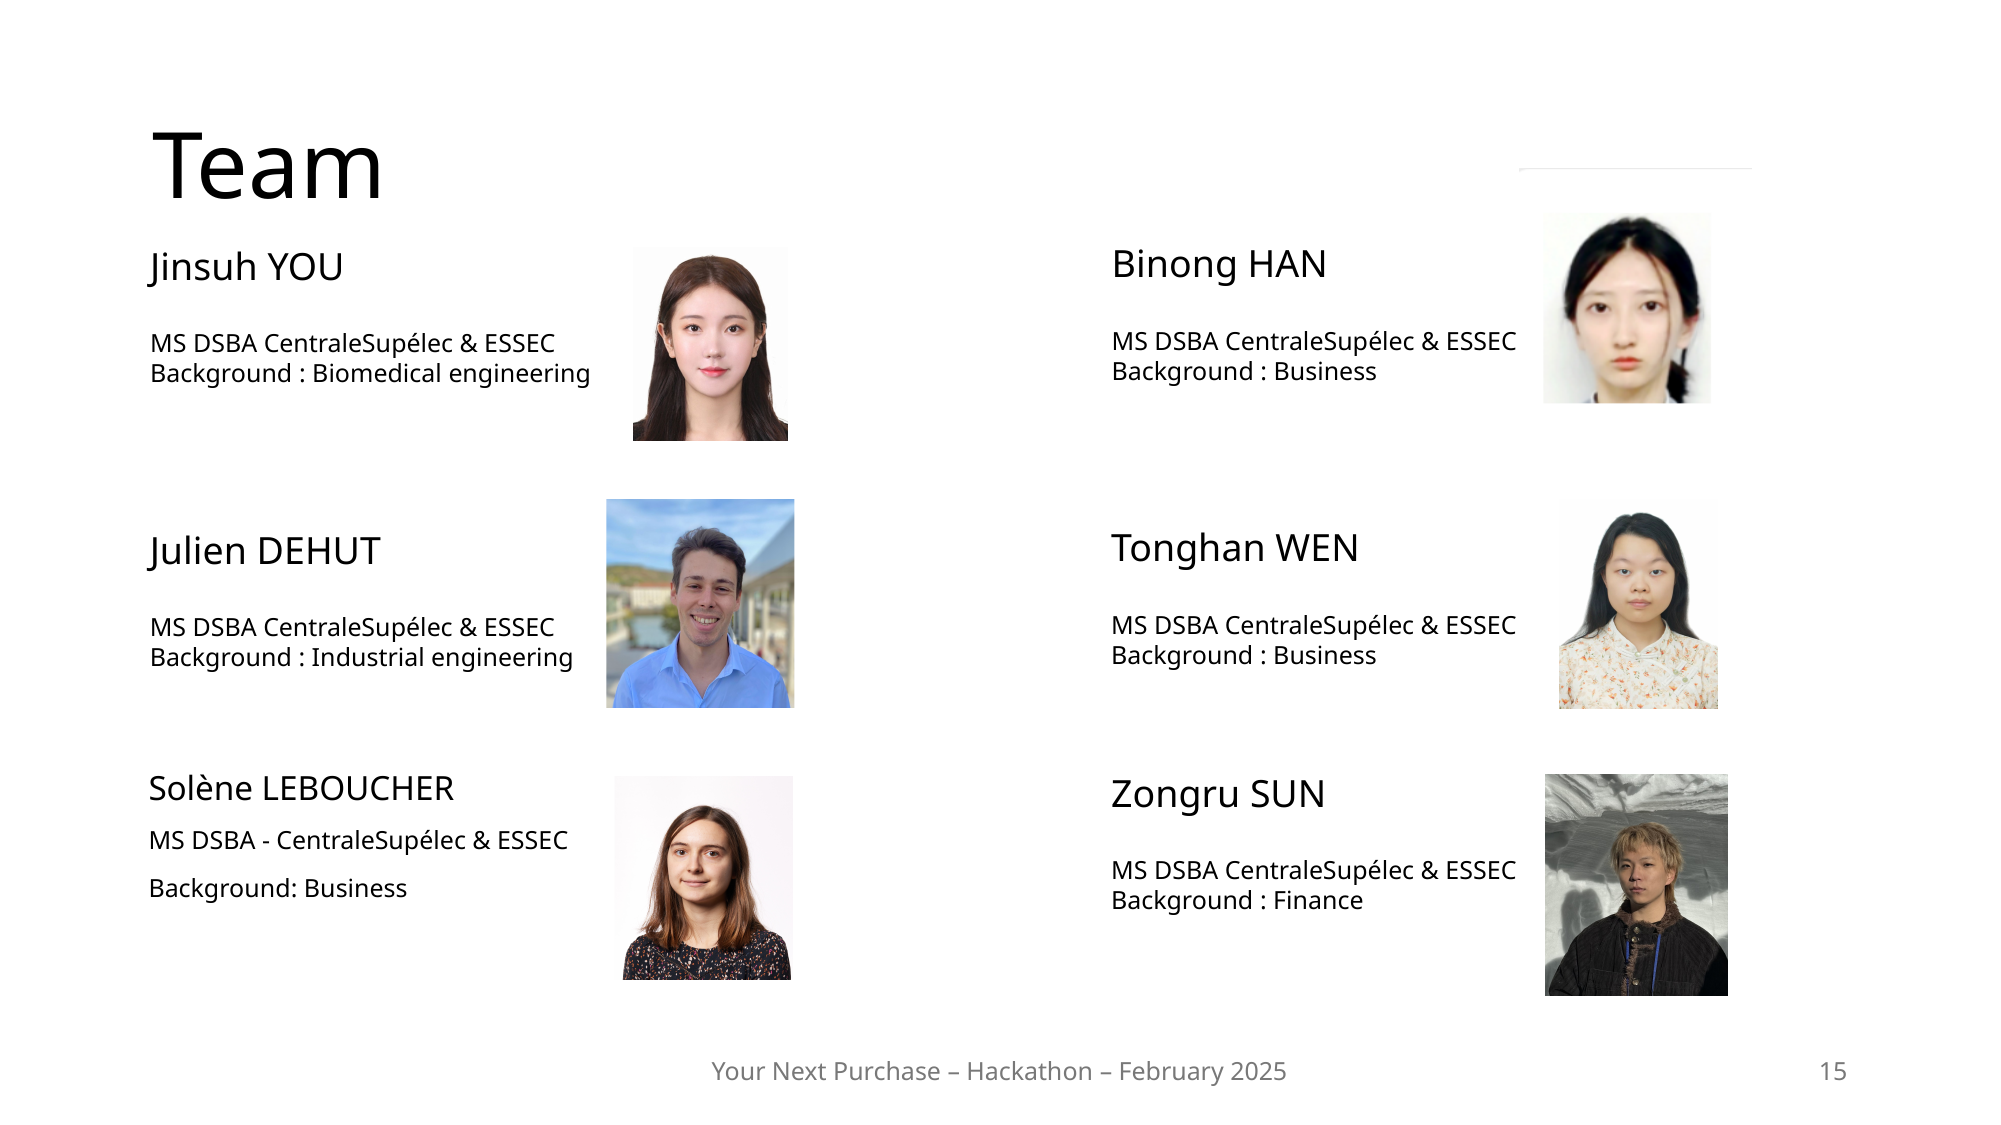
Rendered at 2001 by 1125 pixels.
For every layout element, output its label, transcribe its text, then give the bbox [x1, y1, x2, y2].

title Team [137, 59, 1863, 278]
footer Your Next Purchase – Hackathon – February 2025 [662, 1042, 1338, 1103]
picture [614, 775, 794, 981]
text_box Solène LEBOUCHER MS DSBA - CentraleSupélec & ESSEC Background: Business [133, 764, 898, 1029]
text_box Tonghan WEN MS DSBA CentraleSupélec & ESSEC Background : Business [1096, 516, 1763, 737]
picture [632, 247, 789, 441]
picture [1559, 499, 1718, 710]
picture [605, 499, 795, 709]
picture [1518, 168, 1753, 408]
text_box Jinsuh YOU MS DSBA CentraleSupélec & ESSEC Background : Biomedical engineering [135, 235, 790, 455]
text_box Binong HAN MS DSBA CentraleSupélec & ESSEC Background : Business [1096, 232, 1751, 453]
slide_number 15 [1412, 1042, 1863, 1103]
picture [1545, 774, 1729, 997]
text_box Julien DEHUT MS DSBA CentraleSupélec & ESSEC Background : Industrial engineering [134, 519, 801, 739]
text_box Zongru SUN MS DSBA CentraleSupélec & ESSEC Background : Finance [1096, 762, 1763, 1012]
